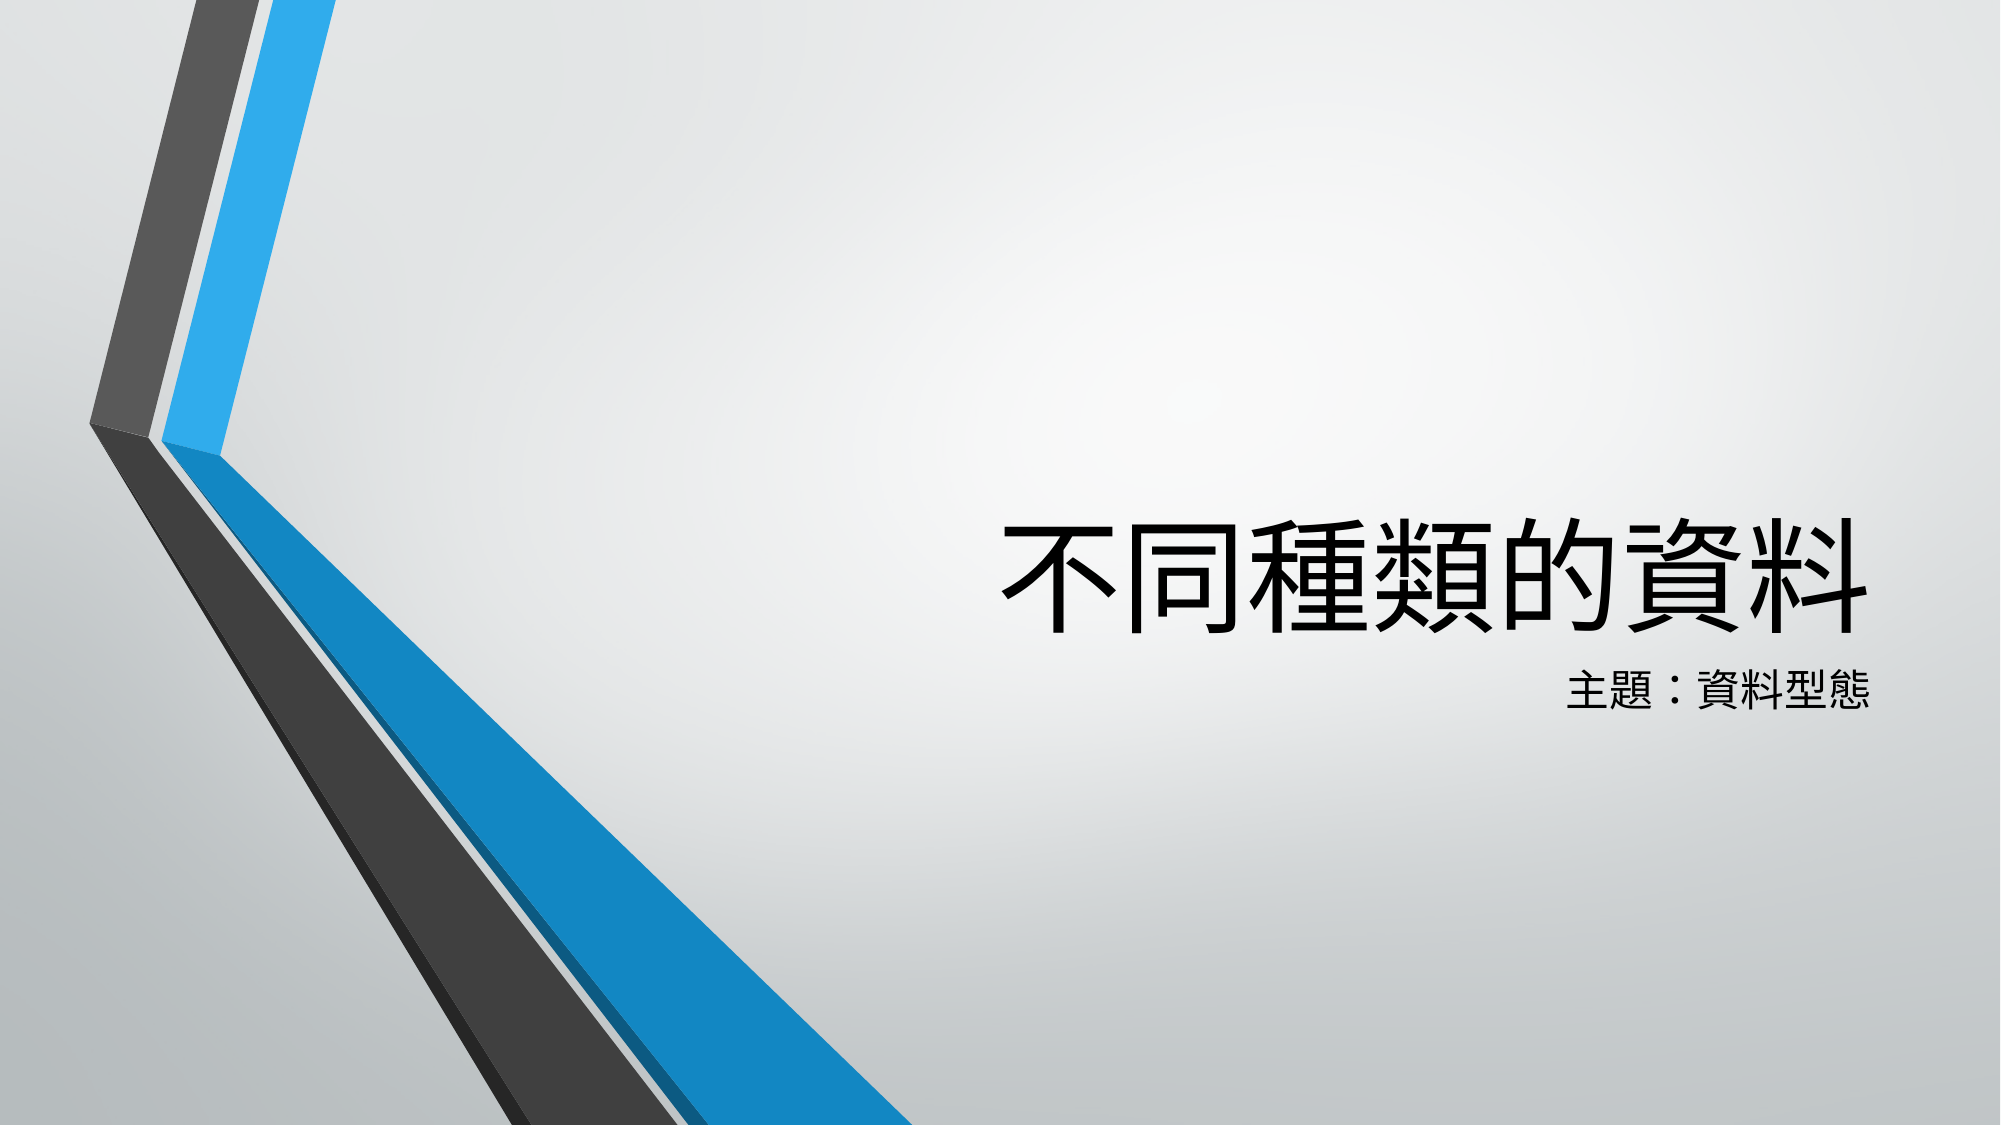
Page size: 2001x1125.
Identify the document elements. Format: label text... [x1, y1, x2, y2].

subtitle 主題：資料型態 [740, 655, 1887, 884]
title 不同種類的資料 [480, 226, 1887, 656]
